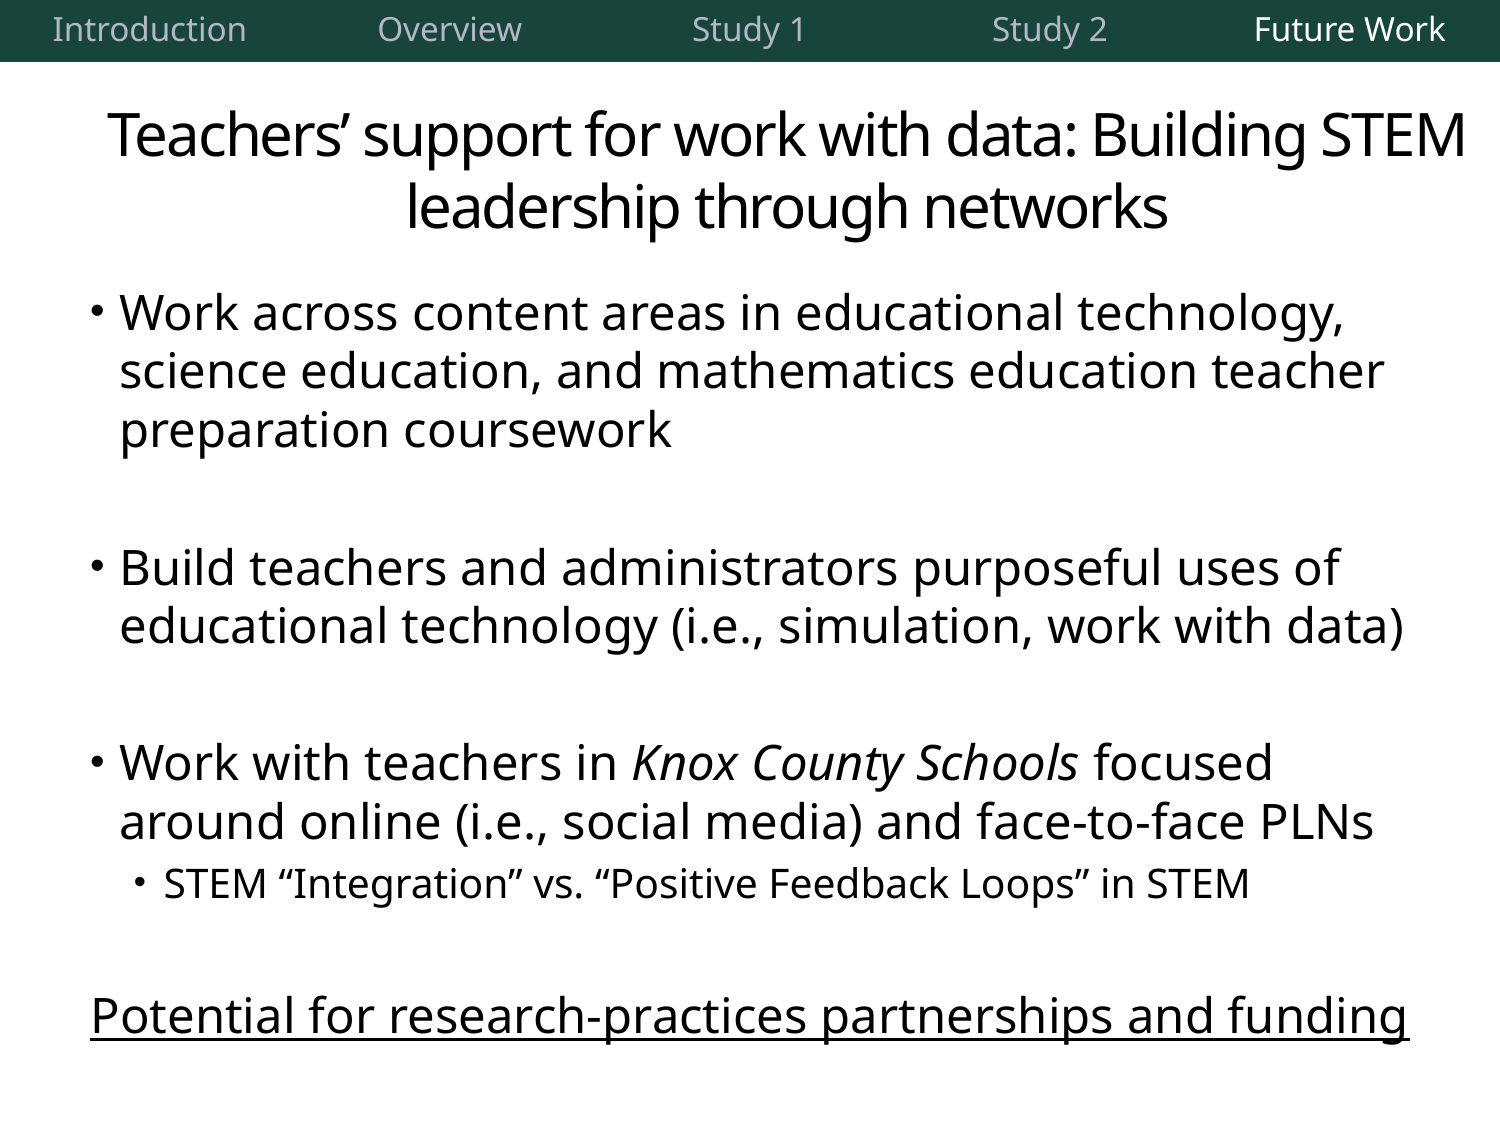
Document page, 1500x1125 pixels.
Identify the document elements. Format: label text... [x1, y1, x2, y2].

list Work across content areas in educational technology, science education, and mathematics education teacher preparation coursework Build teachers and administrators purposeful uses of educational technology (i.e., simulation, work with data) Work with teachers in Knox County Schools focused around online (i.e., social media) and face-to-face PLNs STEM “Integration” vs. “Positive Feedback Loops” in STEM Potential for research-practices partnerships and funding [75, 262, 1425, 1063]
table_header Overview [300, 0, 600, 62]
table_header Introduction [0, 0, 300, 62]
table_header Future Work [1200, 0, 1500, 62]
table_header Study 1 [600, 0, 900, 62]
table_header Study 2 [900, 0, 1200, 62]
title Teachers’ support for work with data: Building STEM leadership through networks [75, 87, 1500, 250]
